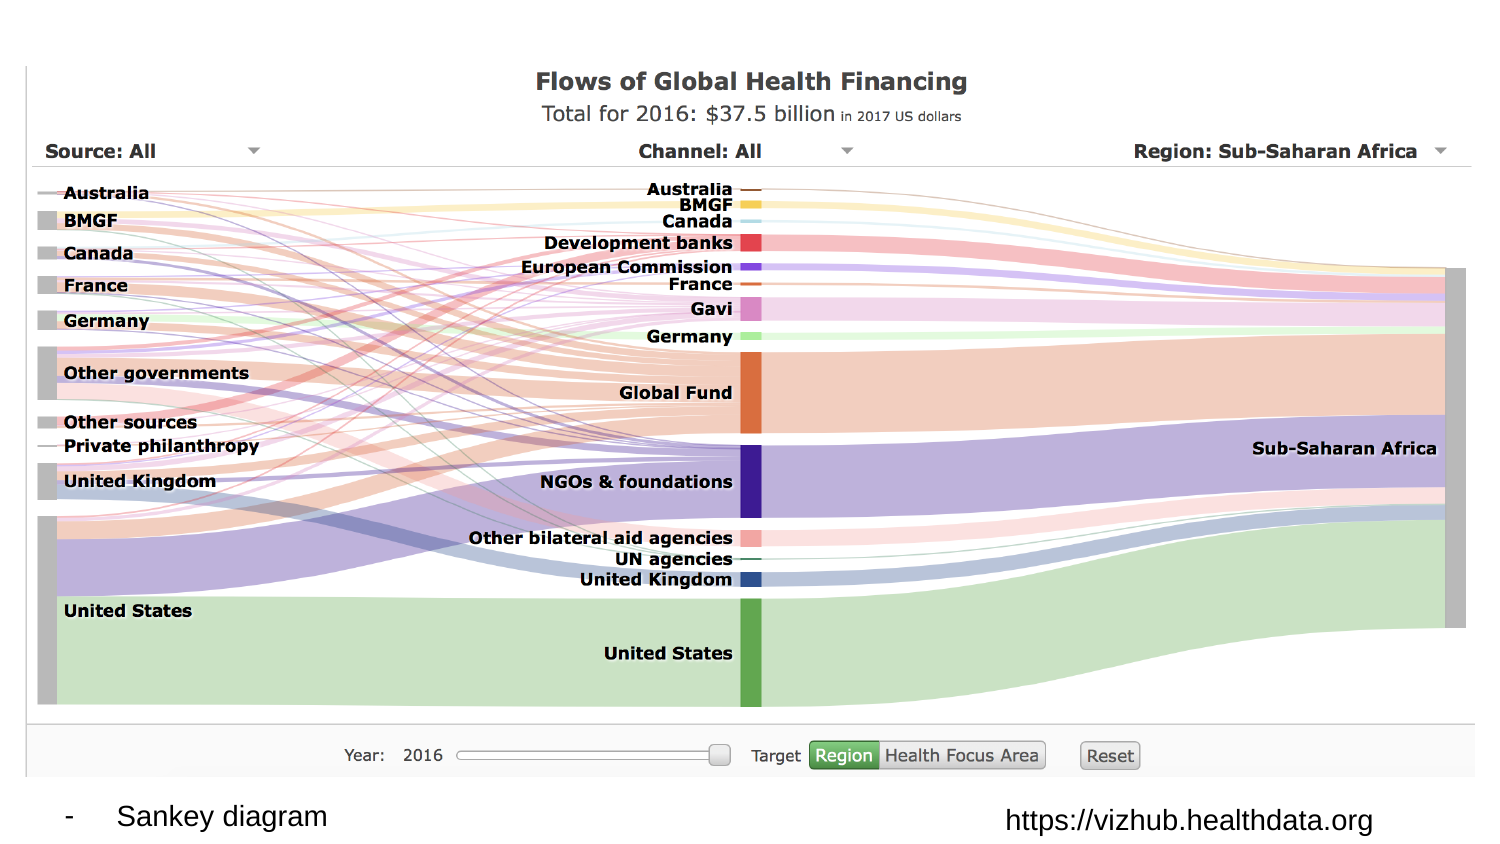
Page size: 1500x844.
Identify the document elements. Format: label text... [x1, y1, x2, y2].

picture [24, 66, 1476, 778]
text_box https://vizhub.healthdata.org [990, 786, 1490, 844]
text_box Sankey diagram [26, 786, 515, 840]
